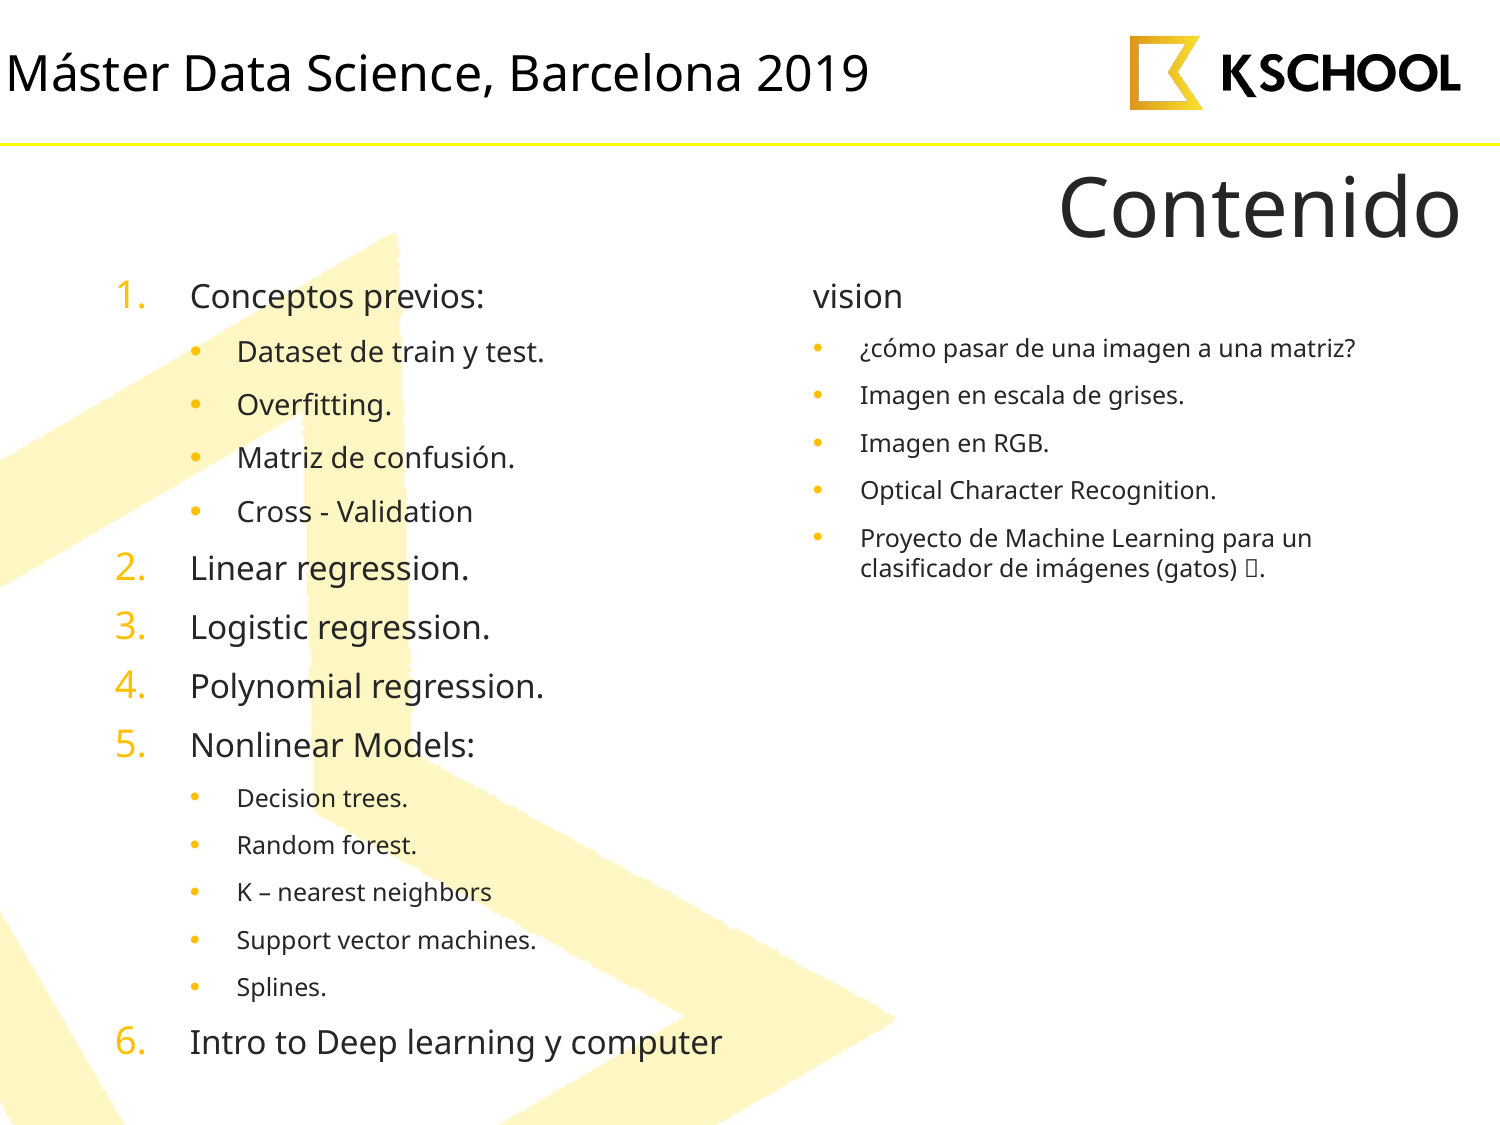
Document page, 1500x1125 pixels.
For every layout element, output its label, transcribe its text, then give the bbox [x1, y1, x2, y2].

picture [1121, 23, 1473, 120]
picture [0, 188, 919, 1125]
title Contenido [502, 147, 1478, 268]
list Conceptos previos: Dataset de train y test. Overfitting. Matriz de confusión. Cross - Validation Linear regression. Logistic regression. Polynomial regression. Nonlinear Models: Decision trees. Random forest. K – nearest neighbors Support vector machines. Splines. Intro to Deep learning y computer vision ¿cómo pasar de una imagen a una matriz? Imagen en escala de grises. Imagen en RGB. Optical Character Recognition. Proyecto de Machine Learning para un clasificador de imágenes (gatos) . [99, 267, 1376, 1070]
